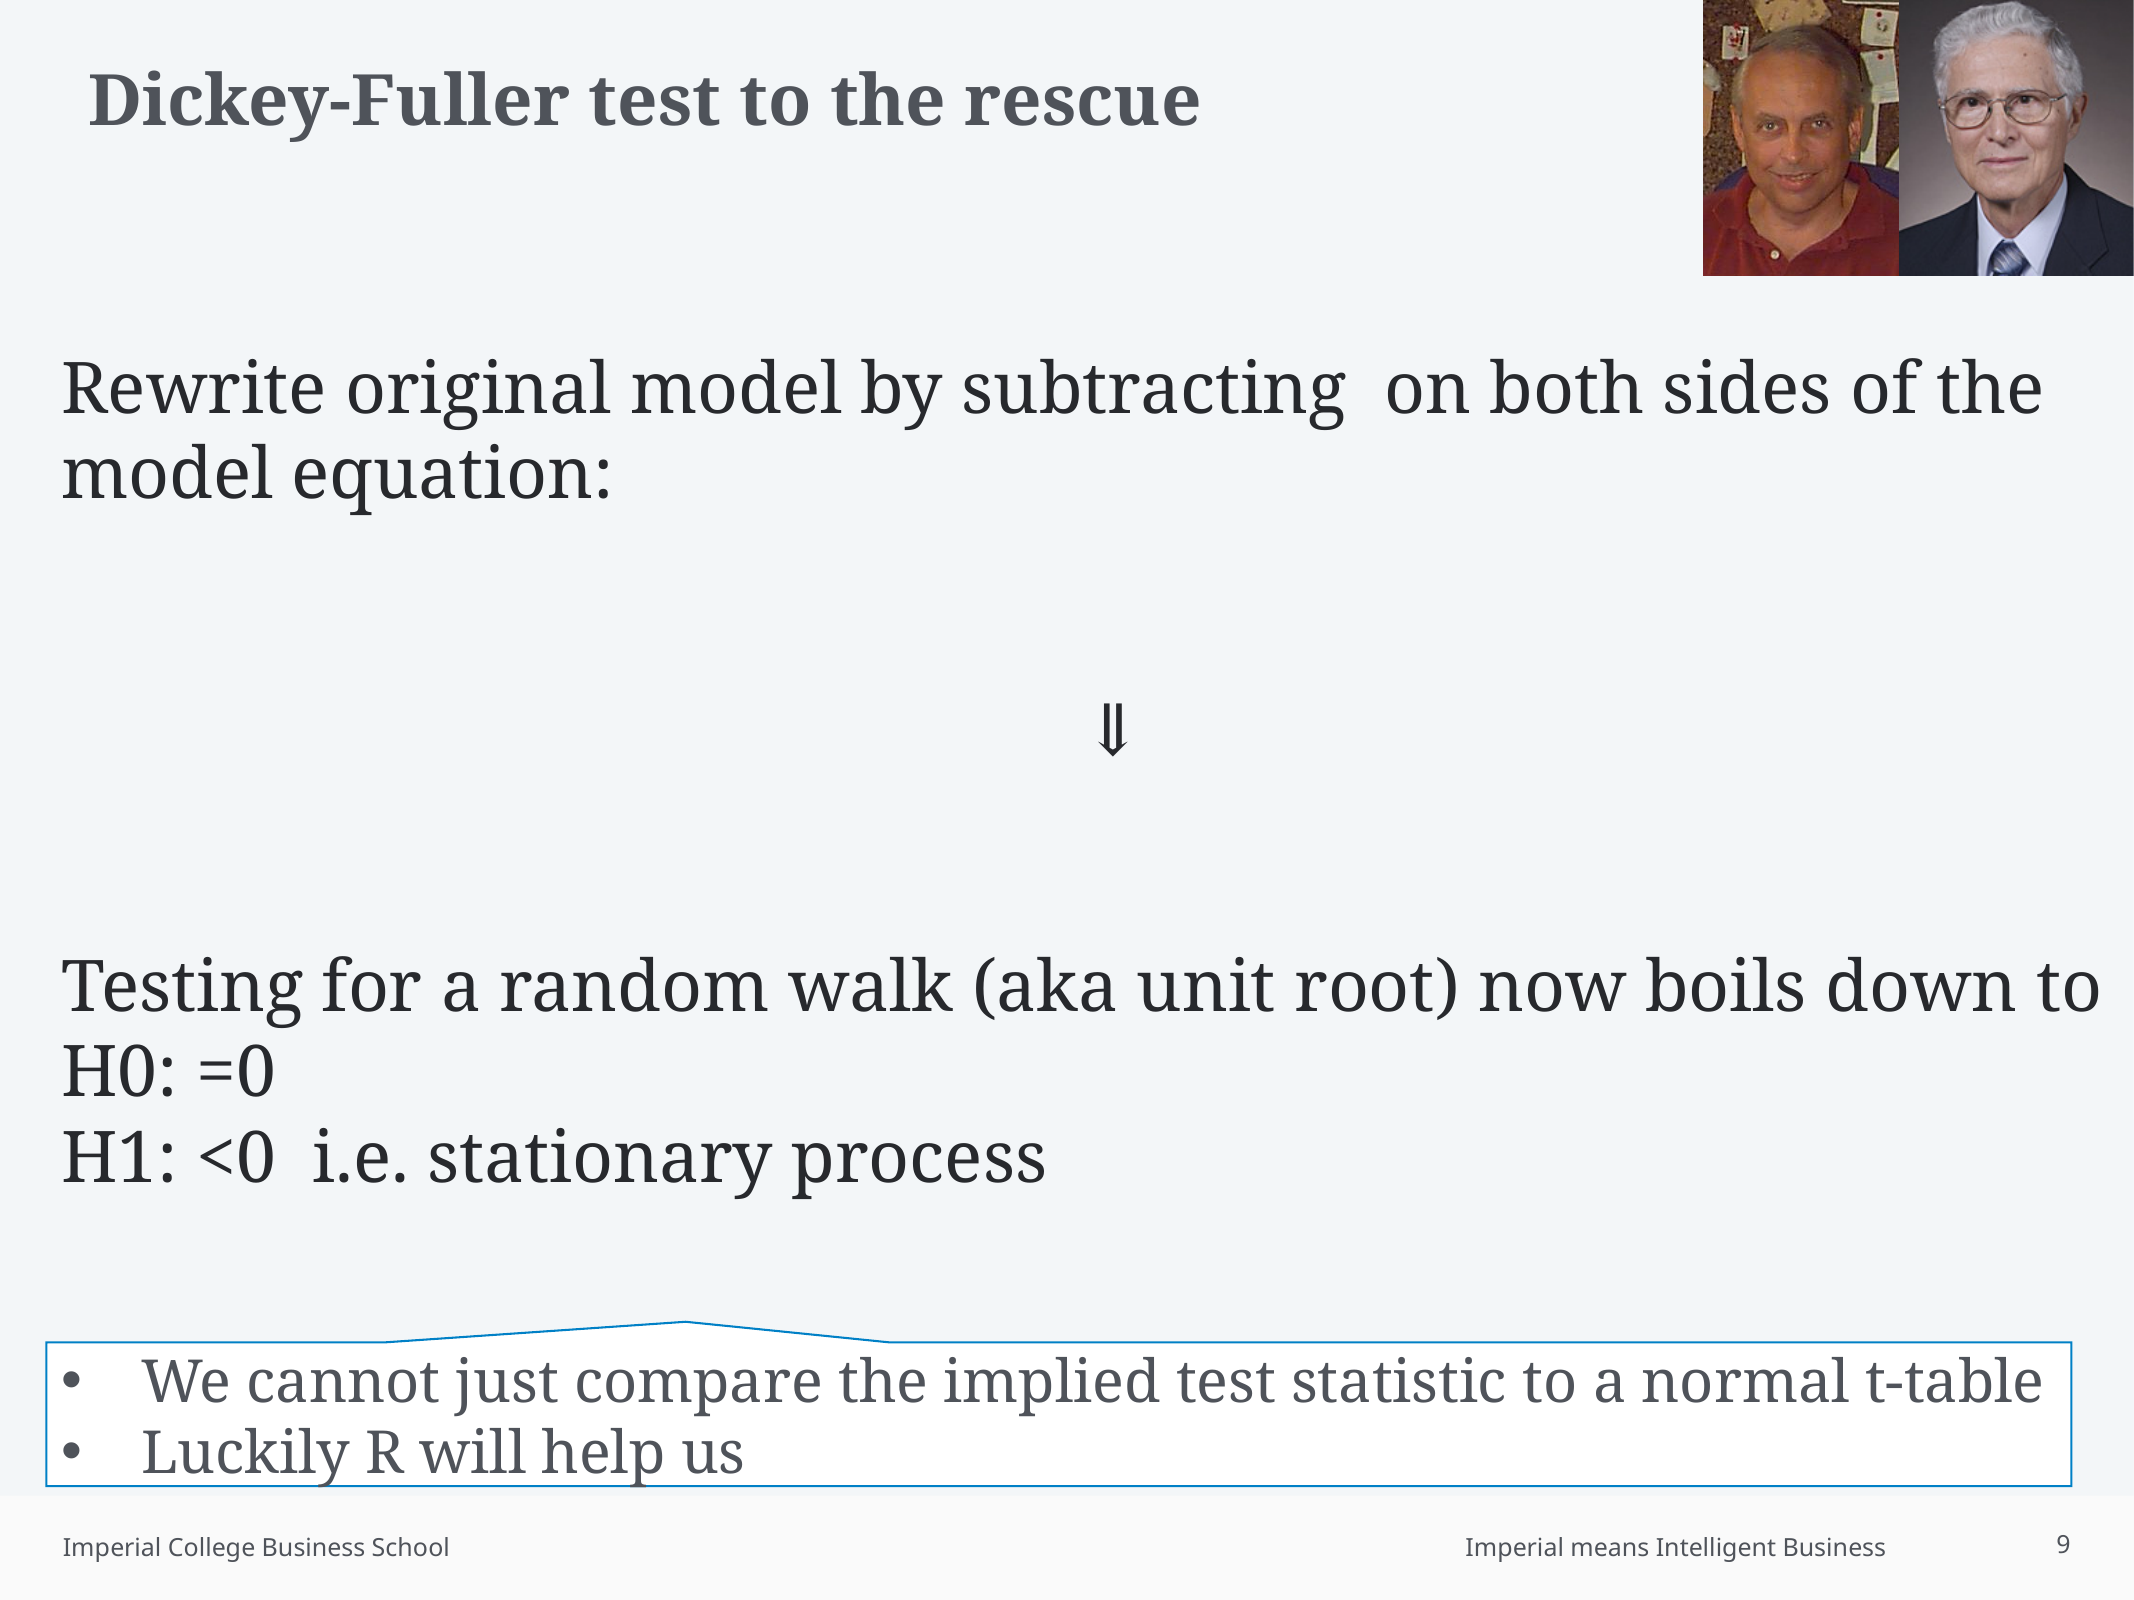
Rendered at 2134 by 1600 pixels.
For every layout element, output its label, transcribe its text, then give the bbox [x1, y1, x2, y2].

text_box We cannot just compare the implied test statistic to a normal t-table Luckily R will help us [45, 1320, 2073, 1488]
title Dickey-Fuller test to the rescue [88, 59, 1703, 216]
picture [1703, 0, 2134, 276]
